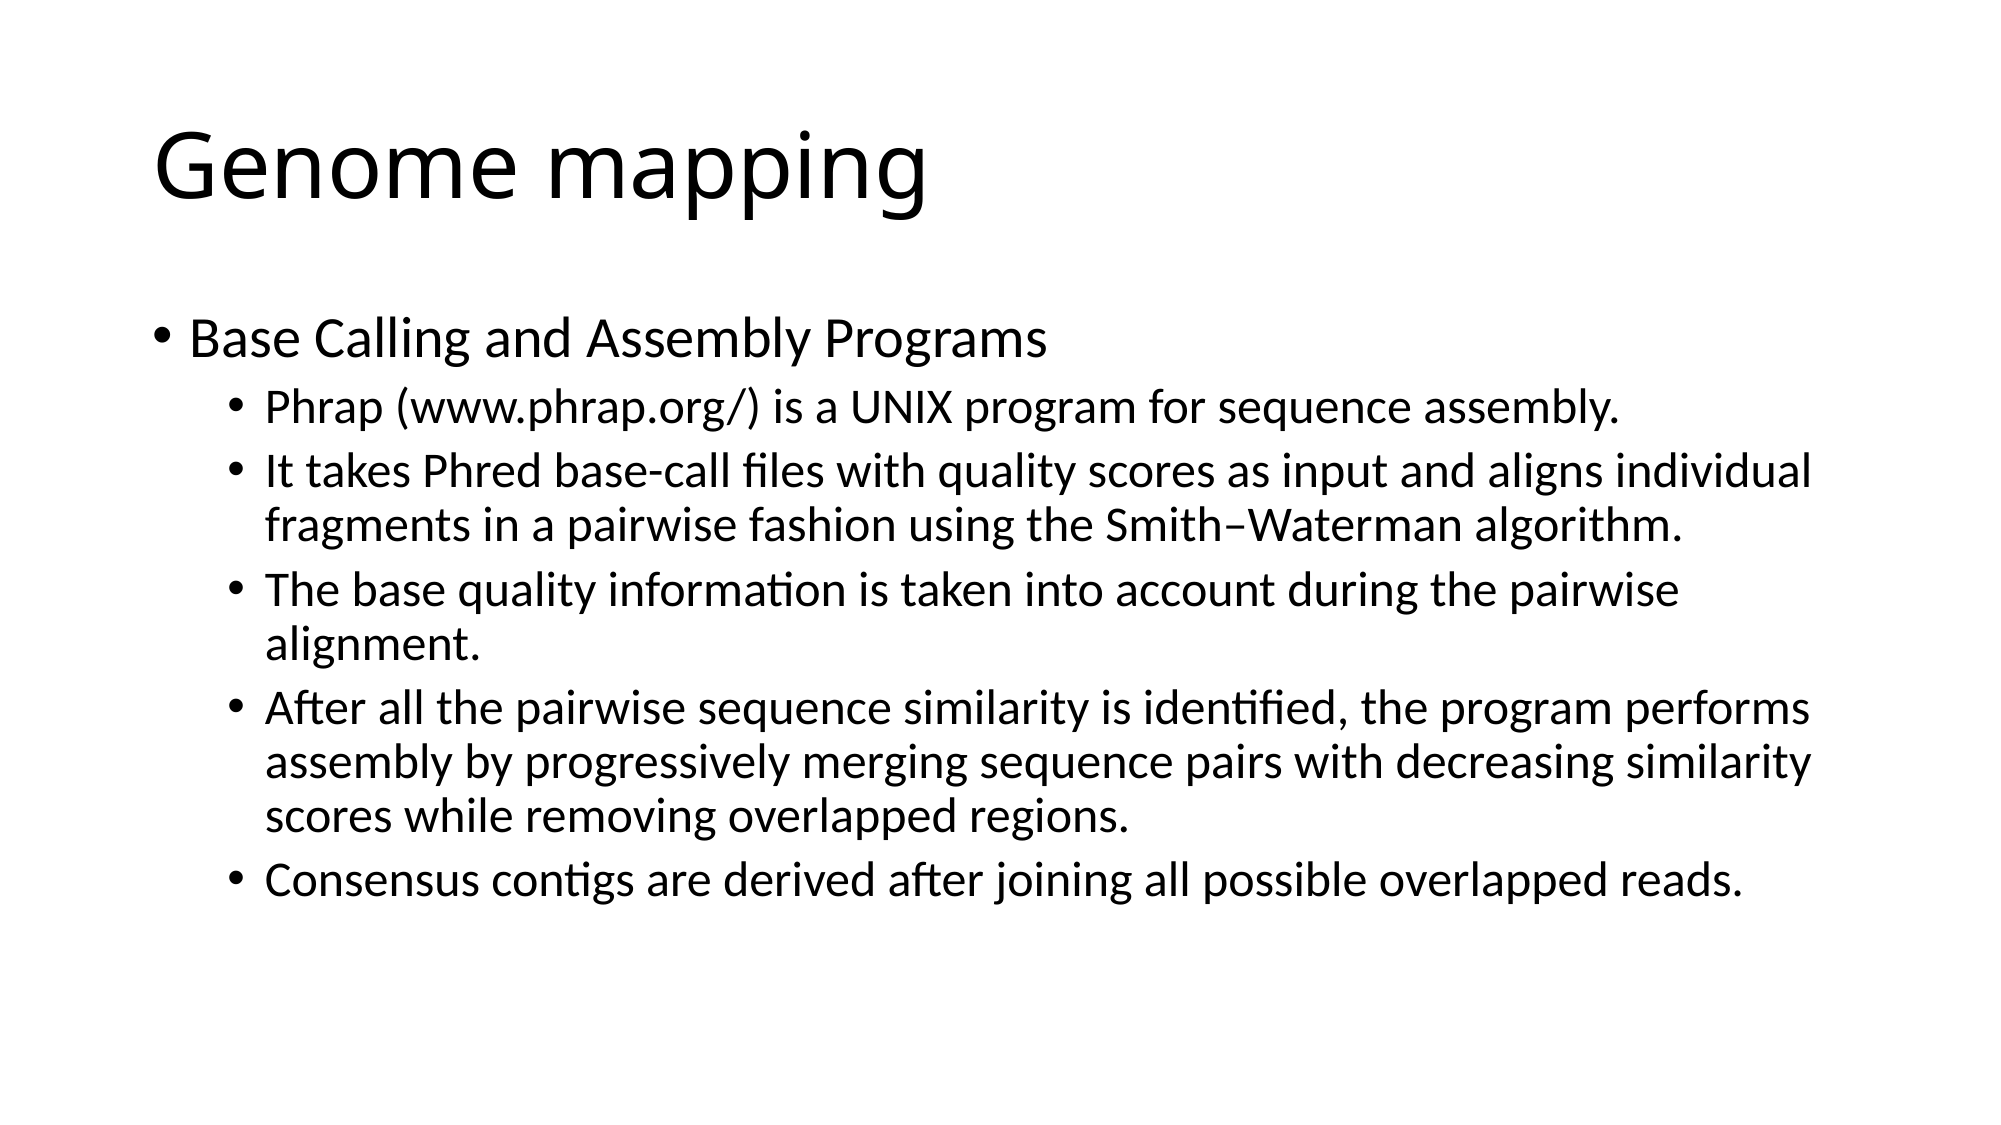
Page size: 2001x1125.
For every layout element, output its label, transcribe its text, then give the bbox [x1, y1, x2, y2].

title Genome mapping [137, 59, 1863, 278]
list Base Calling and Assembly Programs Phrap (www.phrap.org/) is a UNIX program for sequence assembly. It takes Phred base-call files with quality scores as input and aligns individual fragments in a pairwise fashion using the Smith–Waterman algorithm. The base quality information is taken into account during the pairwise alignment. After all the pairwise sequence similarity is identified, the program performs assembly by progressively merging sequence pairs with decreasing similarity scores while removing overlapped regions. Consensus contigs are derived after joining all possible overlapped reads. [137, 299, 1863, 1014]
